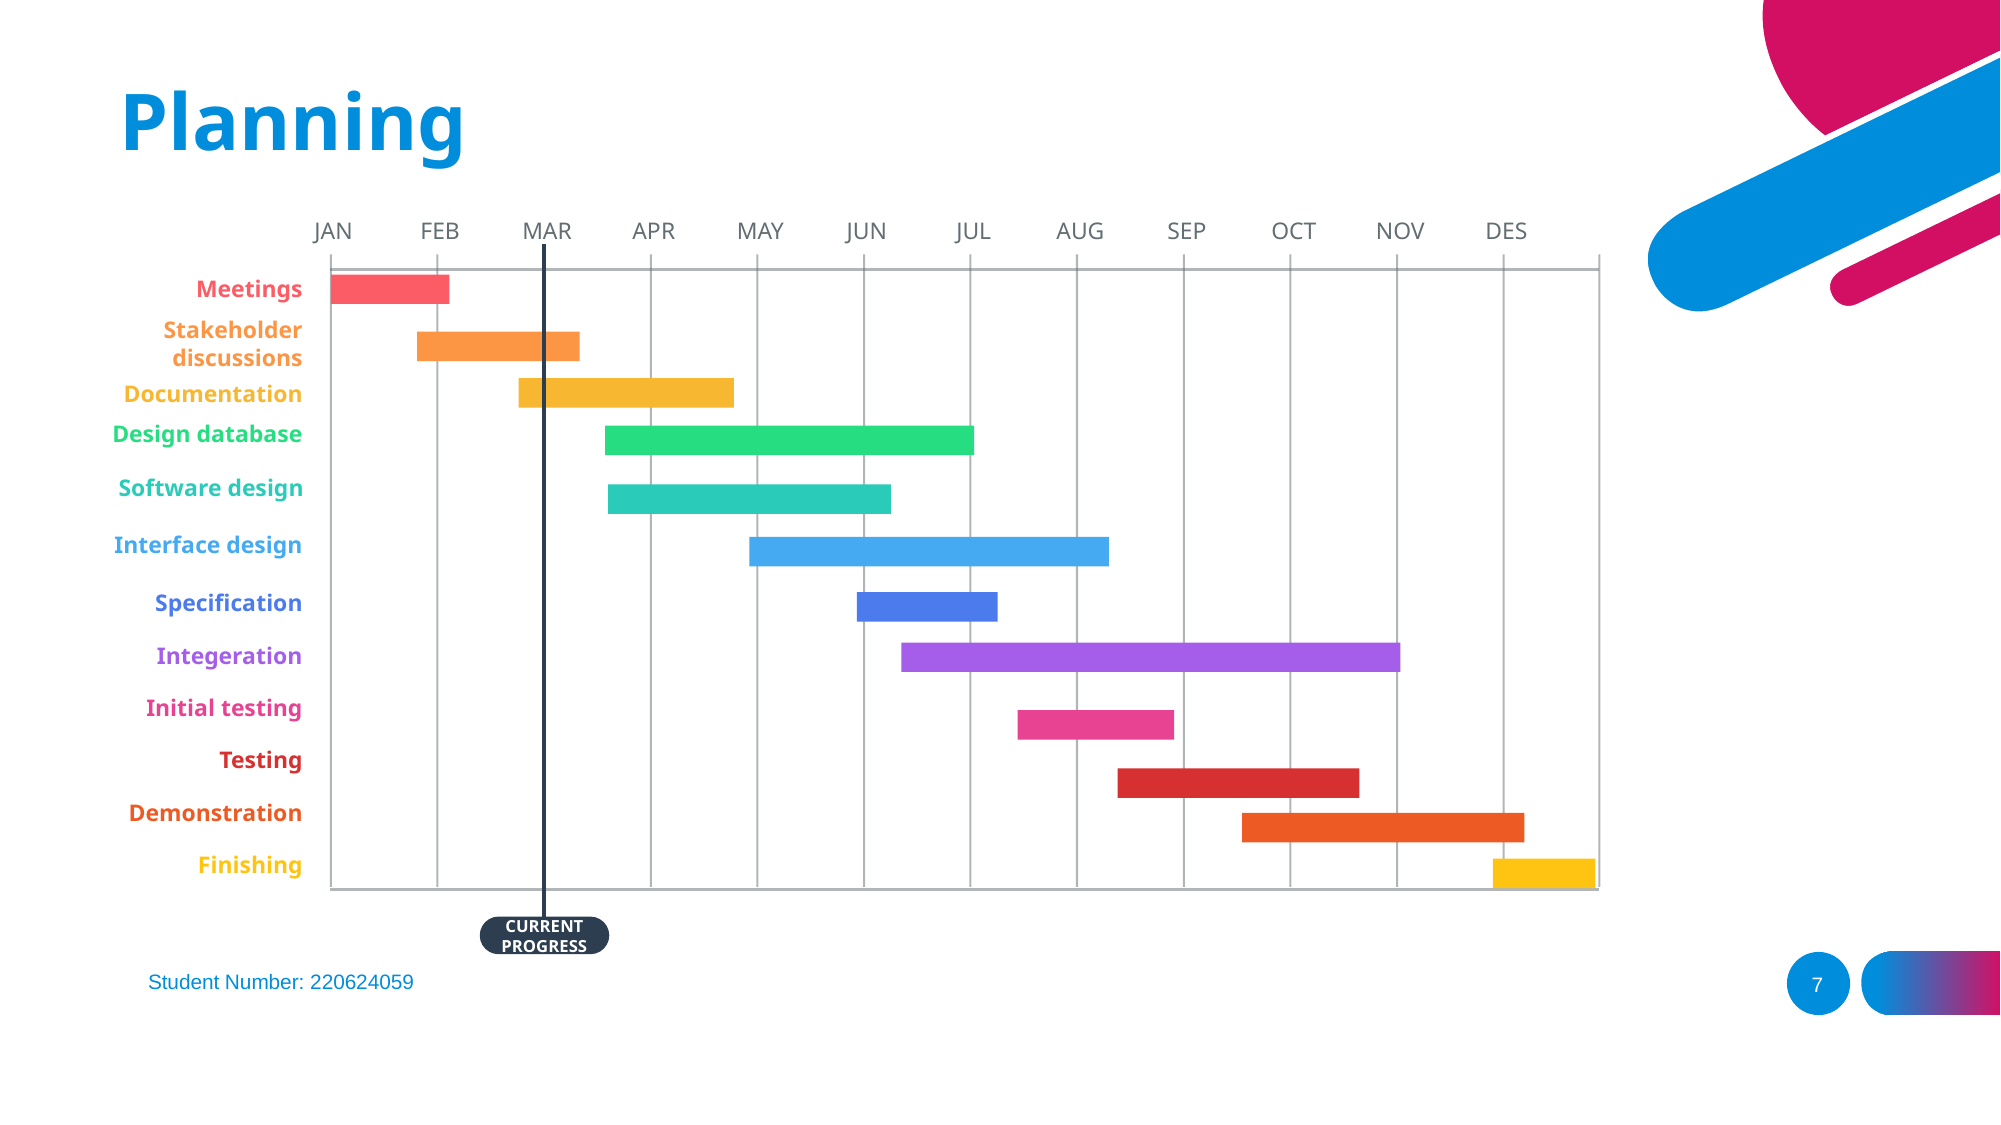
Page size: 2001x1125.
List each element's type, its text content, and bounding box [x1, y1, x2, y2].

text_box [610, 254, 1600, 887]
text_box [330, 254, 479, 887]
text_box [479, 244, 610, 955]
footer Student Number: 220624059 [133, 951, 809, 1011]
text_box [329, 269, 479, 890]
slide_number 7 [1772, 954, 1863, 1015]
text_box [90, 267, 319, 879]
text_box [282, 208, 1559, 245]
text_box Planning [104, 75, 844, 175]
